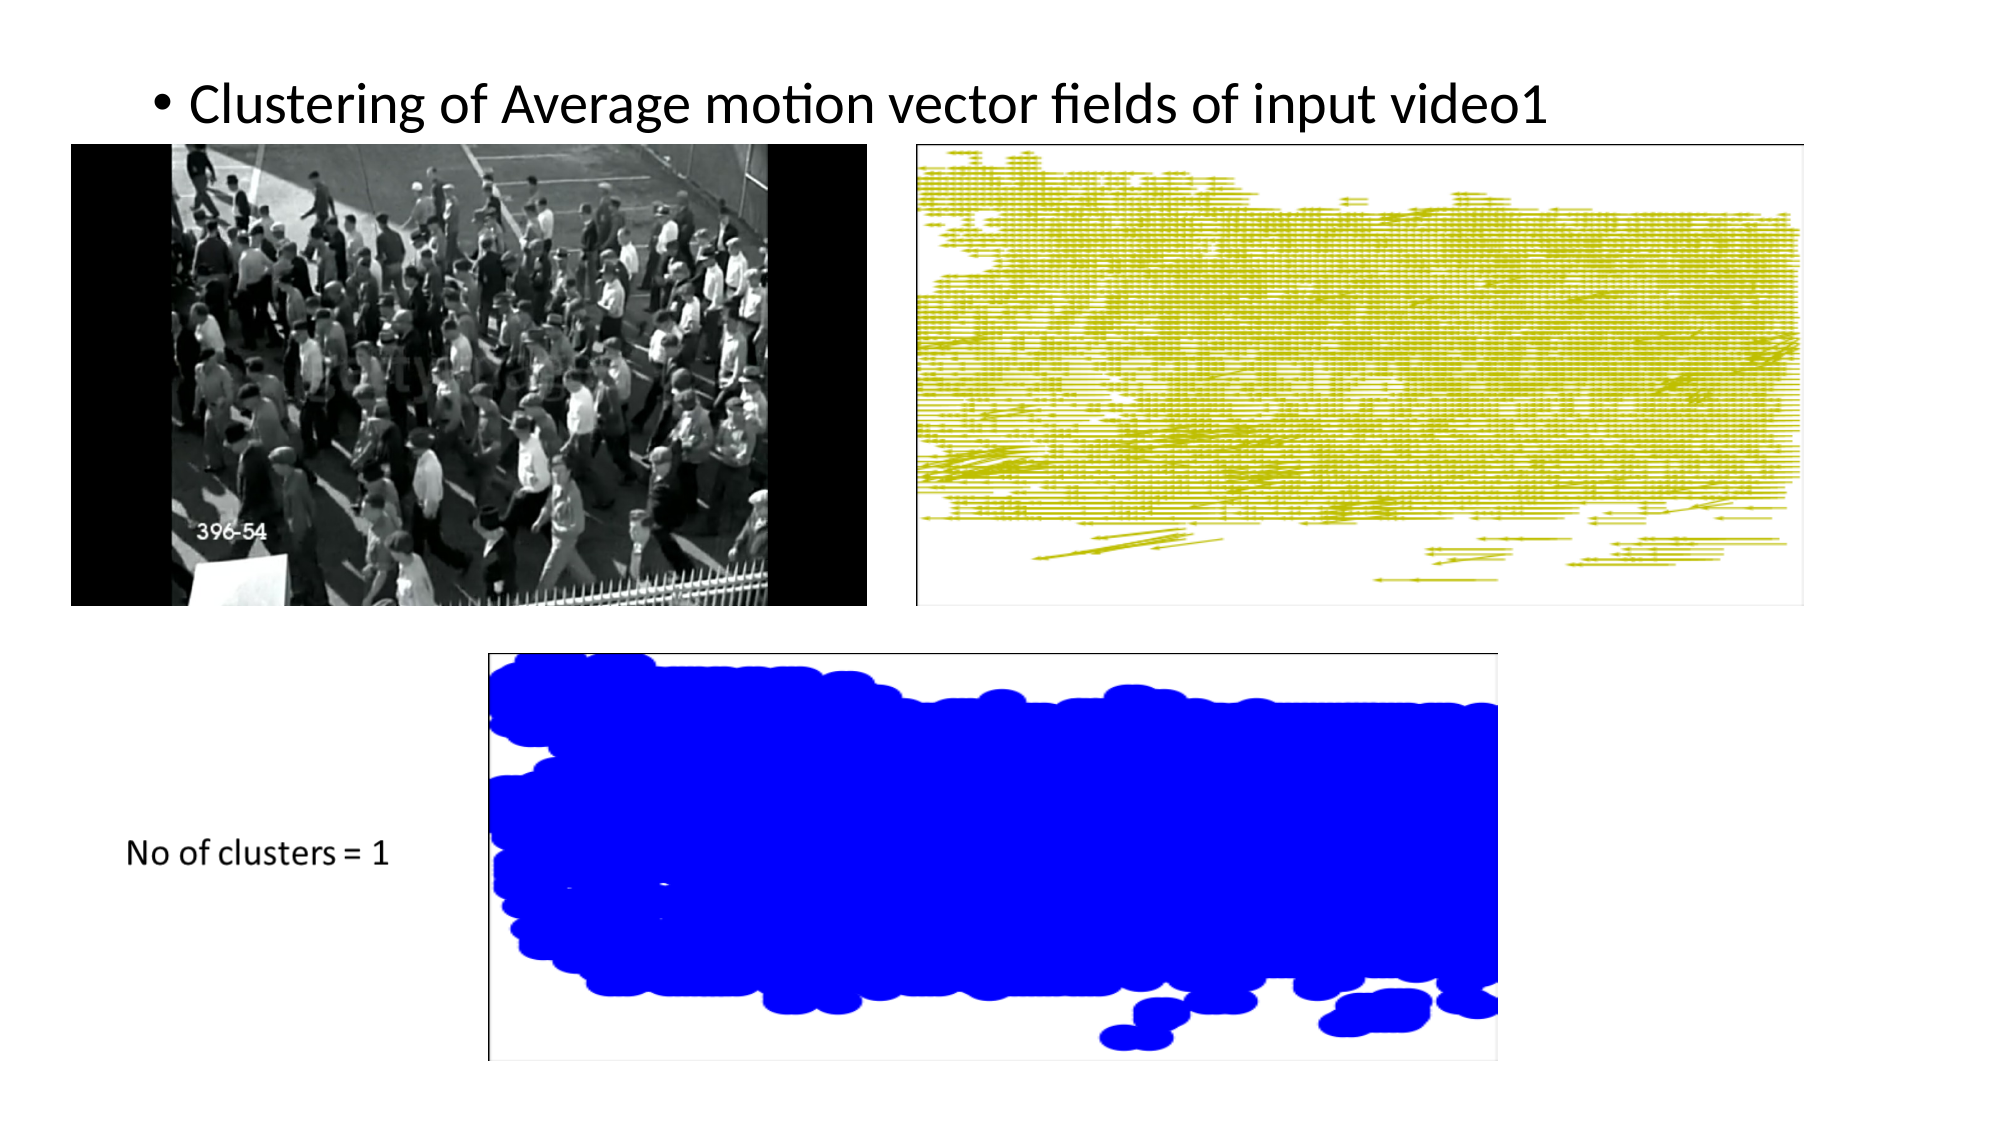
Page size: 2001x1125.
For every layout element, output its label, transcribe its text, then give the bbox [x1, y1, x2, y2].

picture [916, 144, 1804, 606]
list Clustering of Average motion vector fields of input video1 [137, 66, 1863, 1014]
picture [71, 144, 867, 606]
picture [102, 816, 413, 898]
picture [487, 653, 1498, 1062]
